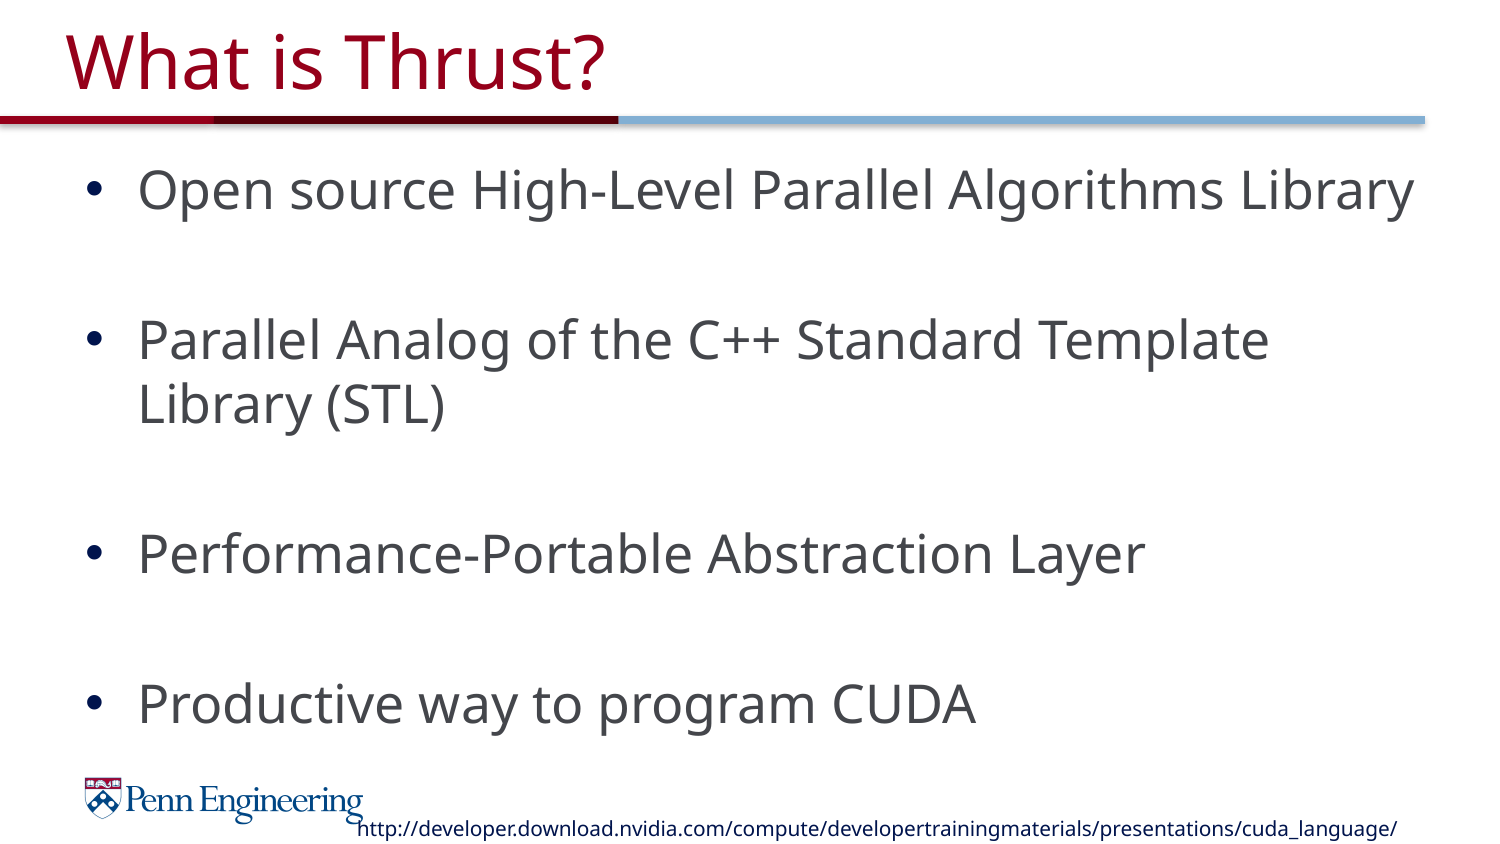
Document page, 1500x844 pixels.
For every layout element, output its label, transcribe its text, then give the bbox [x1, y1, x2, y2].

title What is Thrust? [50, 2, 1401, 117]
picture [75, 770, 372, 828]
list Open source High-Level Parallel Algorithms Library Parallel Analog of the C++ Standard Template Library (STL) Performance-Portable Abstraction Layer Productive way to program CUDA [70, 148, 1447, 754]
text_box http://developer.download.nvidia.com/compute/developertrainingmaterials/presentations/cuda_language/Introduction_to_Thrust.pptx [342, 808, 1500, 844]
